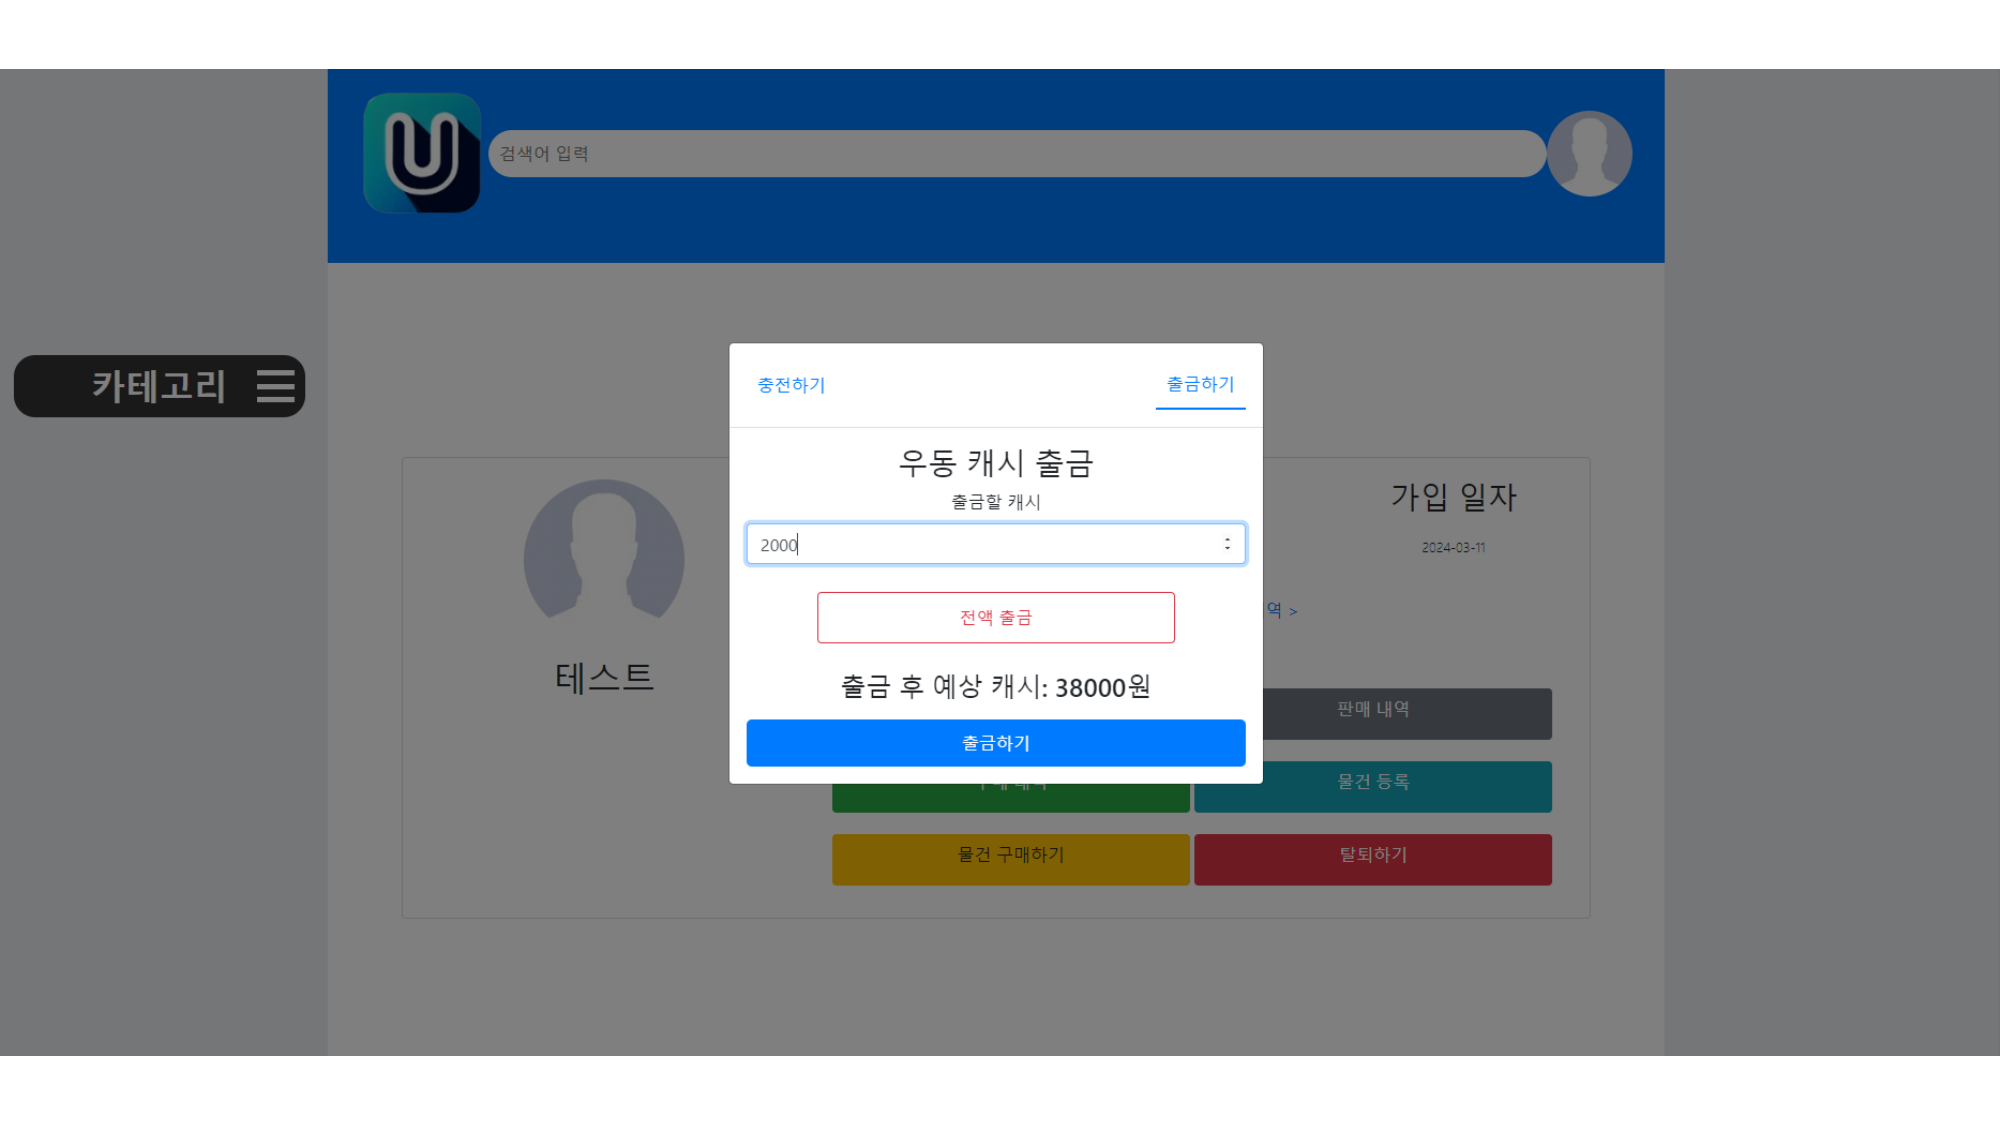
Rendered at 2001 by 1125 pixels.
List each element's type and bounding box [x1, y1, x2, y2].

picture [0, 69, 2000, 1056]
